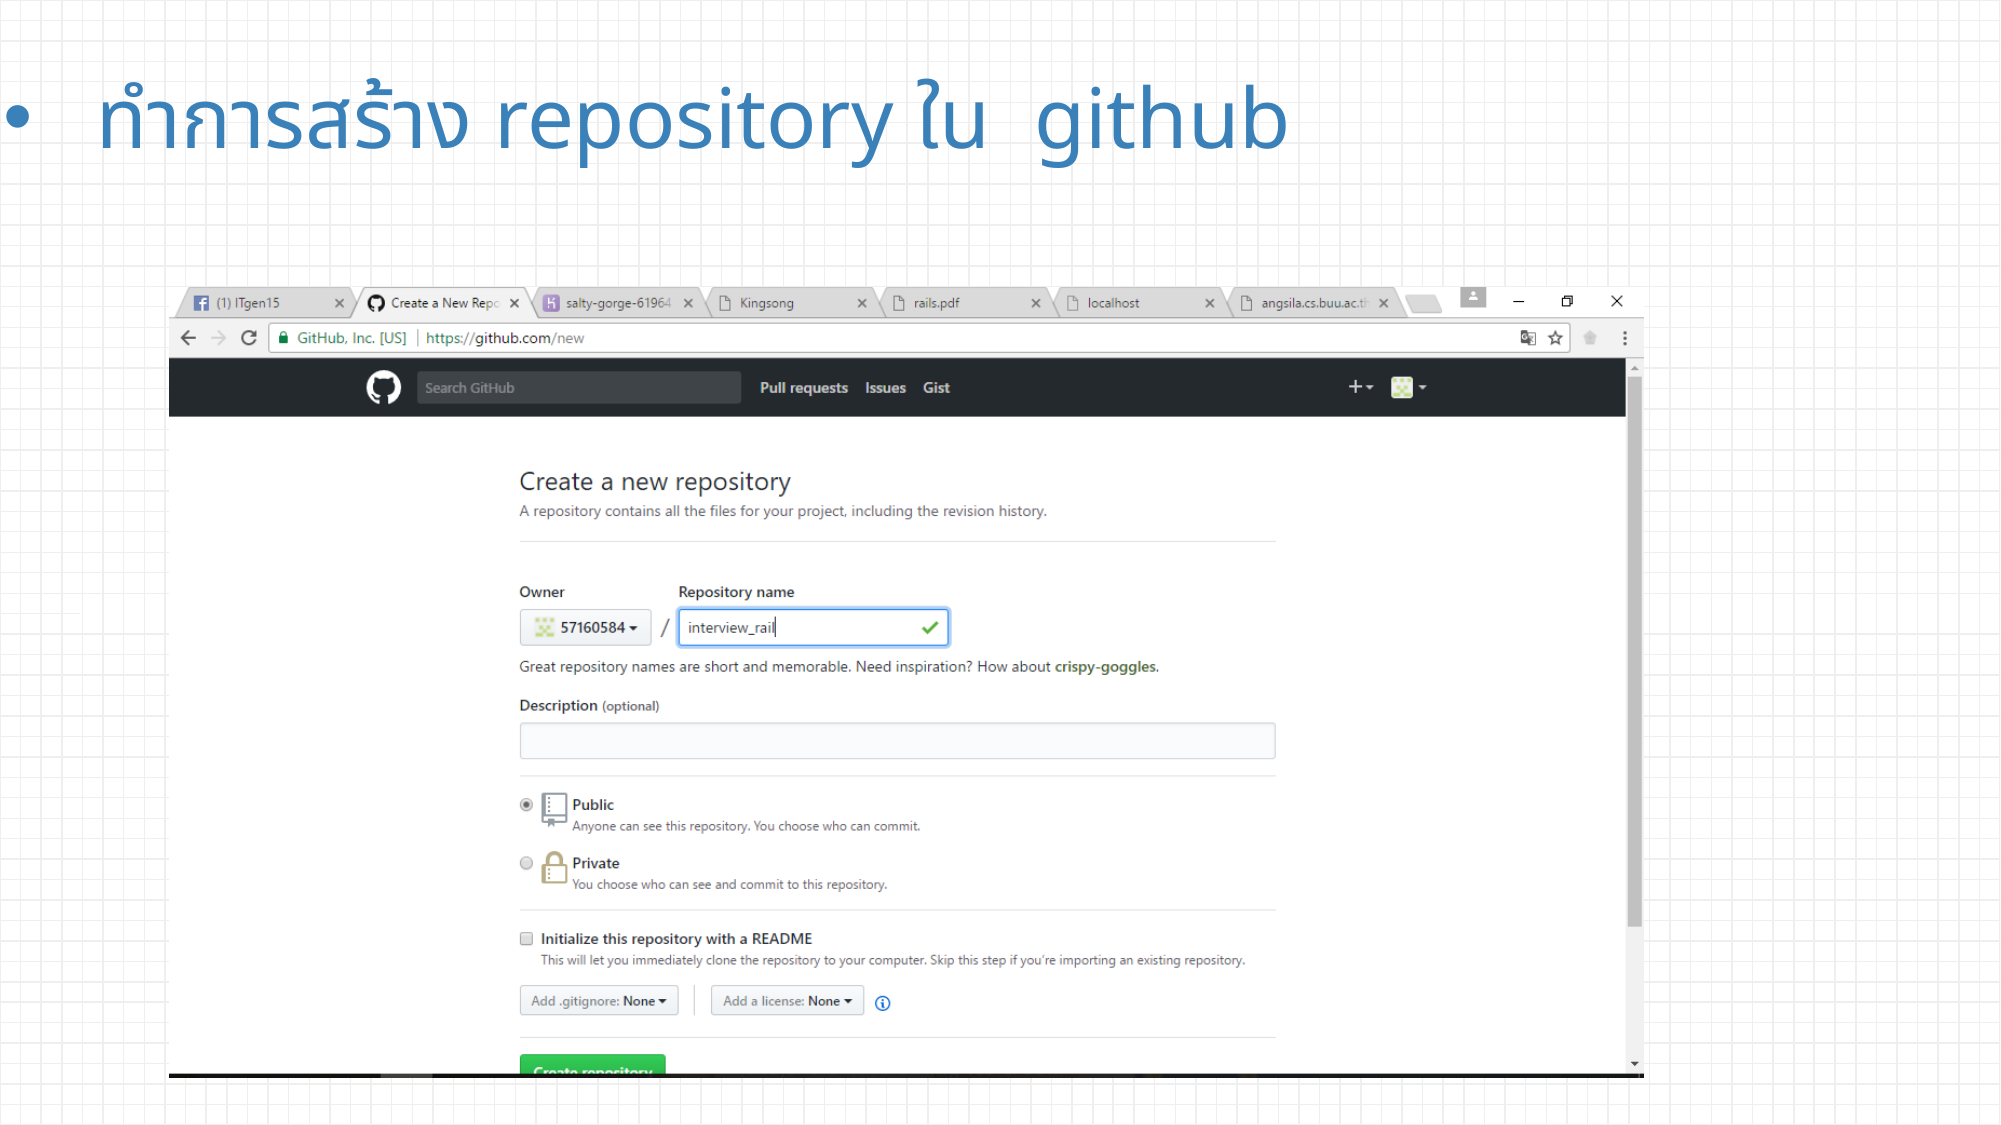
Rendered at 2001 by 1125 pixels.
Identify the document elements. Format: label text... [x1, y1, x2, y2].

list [169, 287, 1644, 1078]
text_box ทำการสร้าง repository ใน github [0, 57, 1306, 173]
